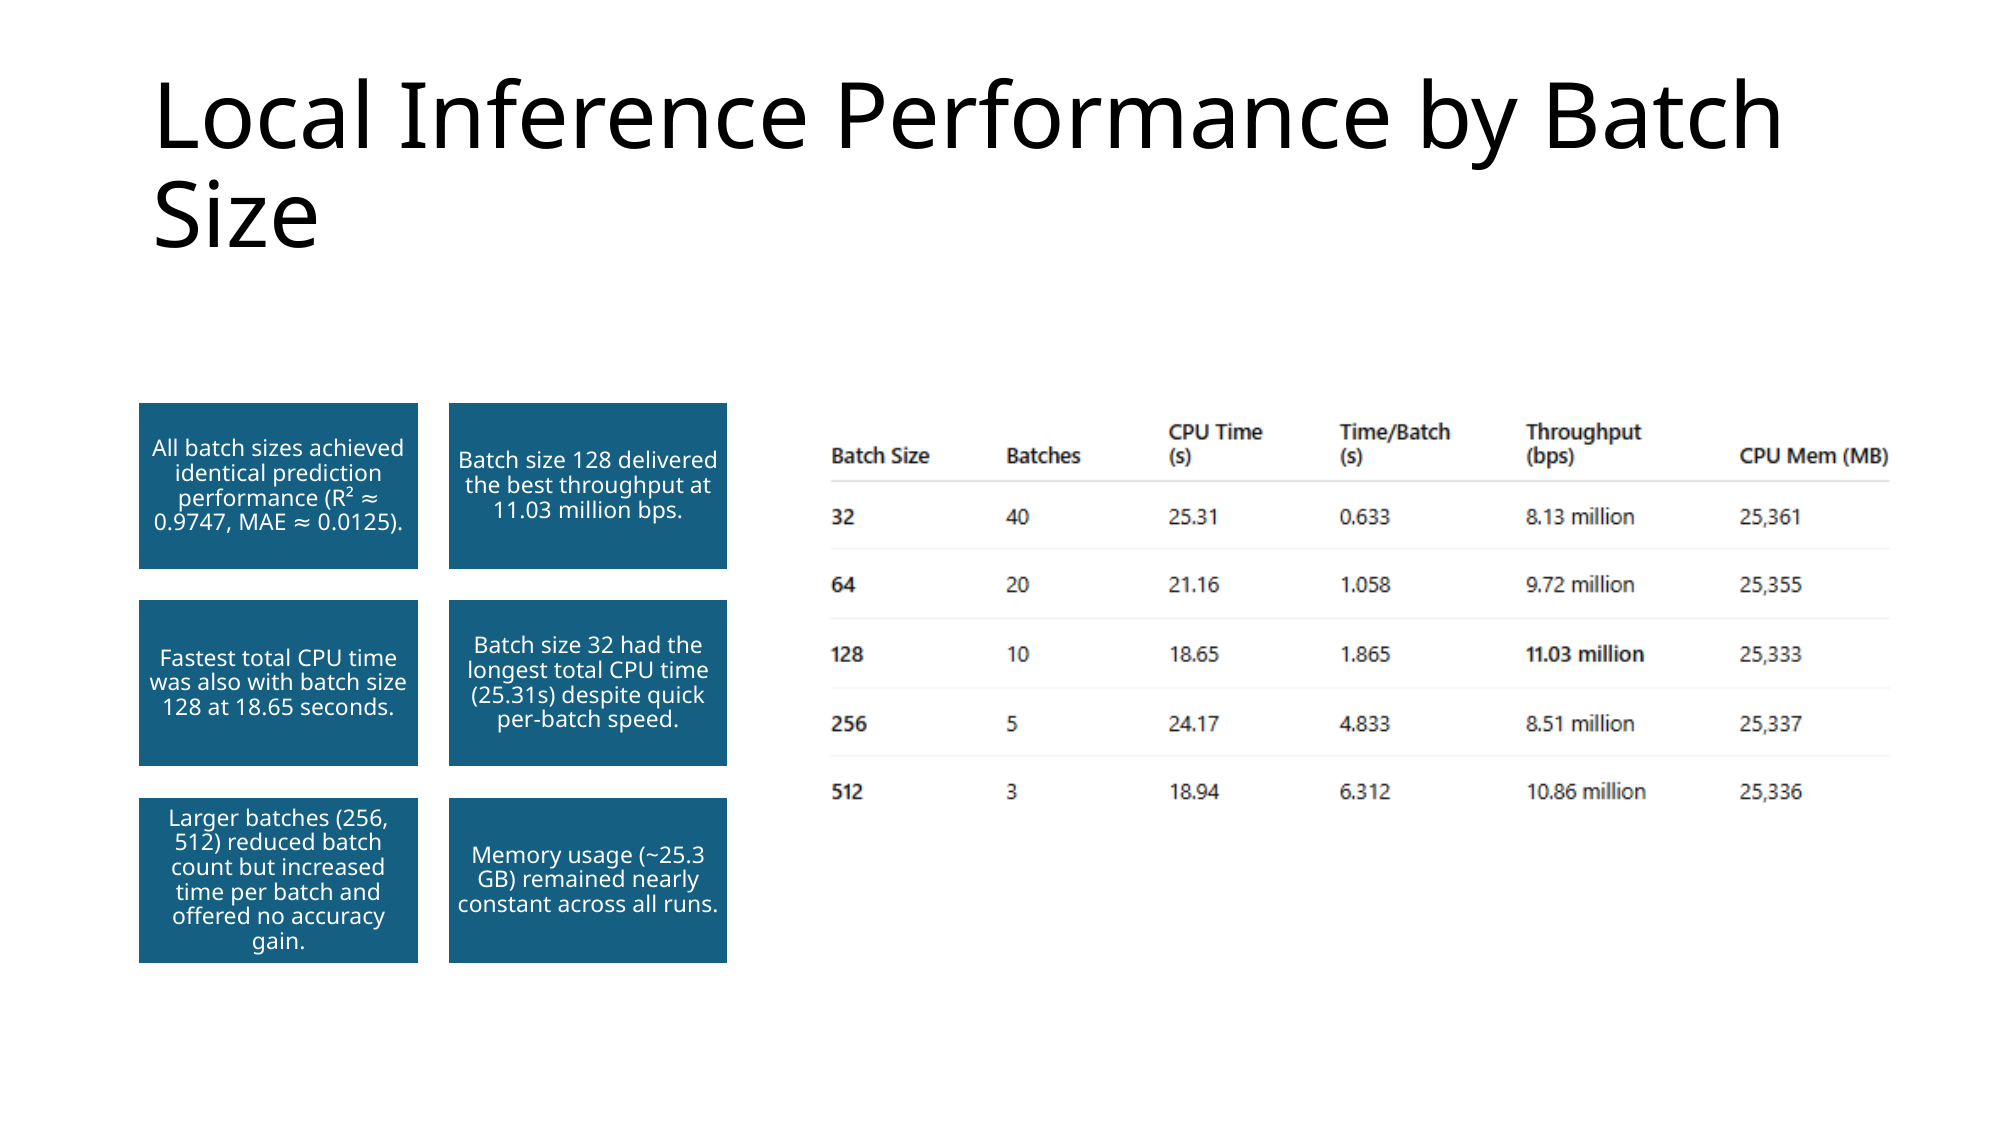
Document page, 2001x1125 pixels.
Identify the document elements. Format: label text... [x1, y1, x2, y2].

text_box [137, 198, 730, 1125]
title Local Inference Performance by Batch Size [137, 59, 1863, 278]
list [788, 410, 1900, 830]
